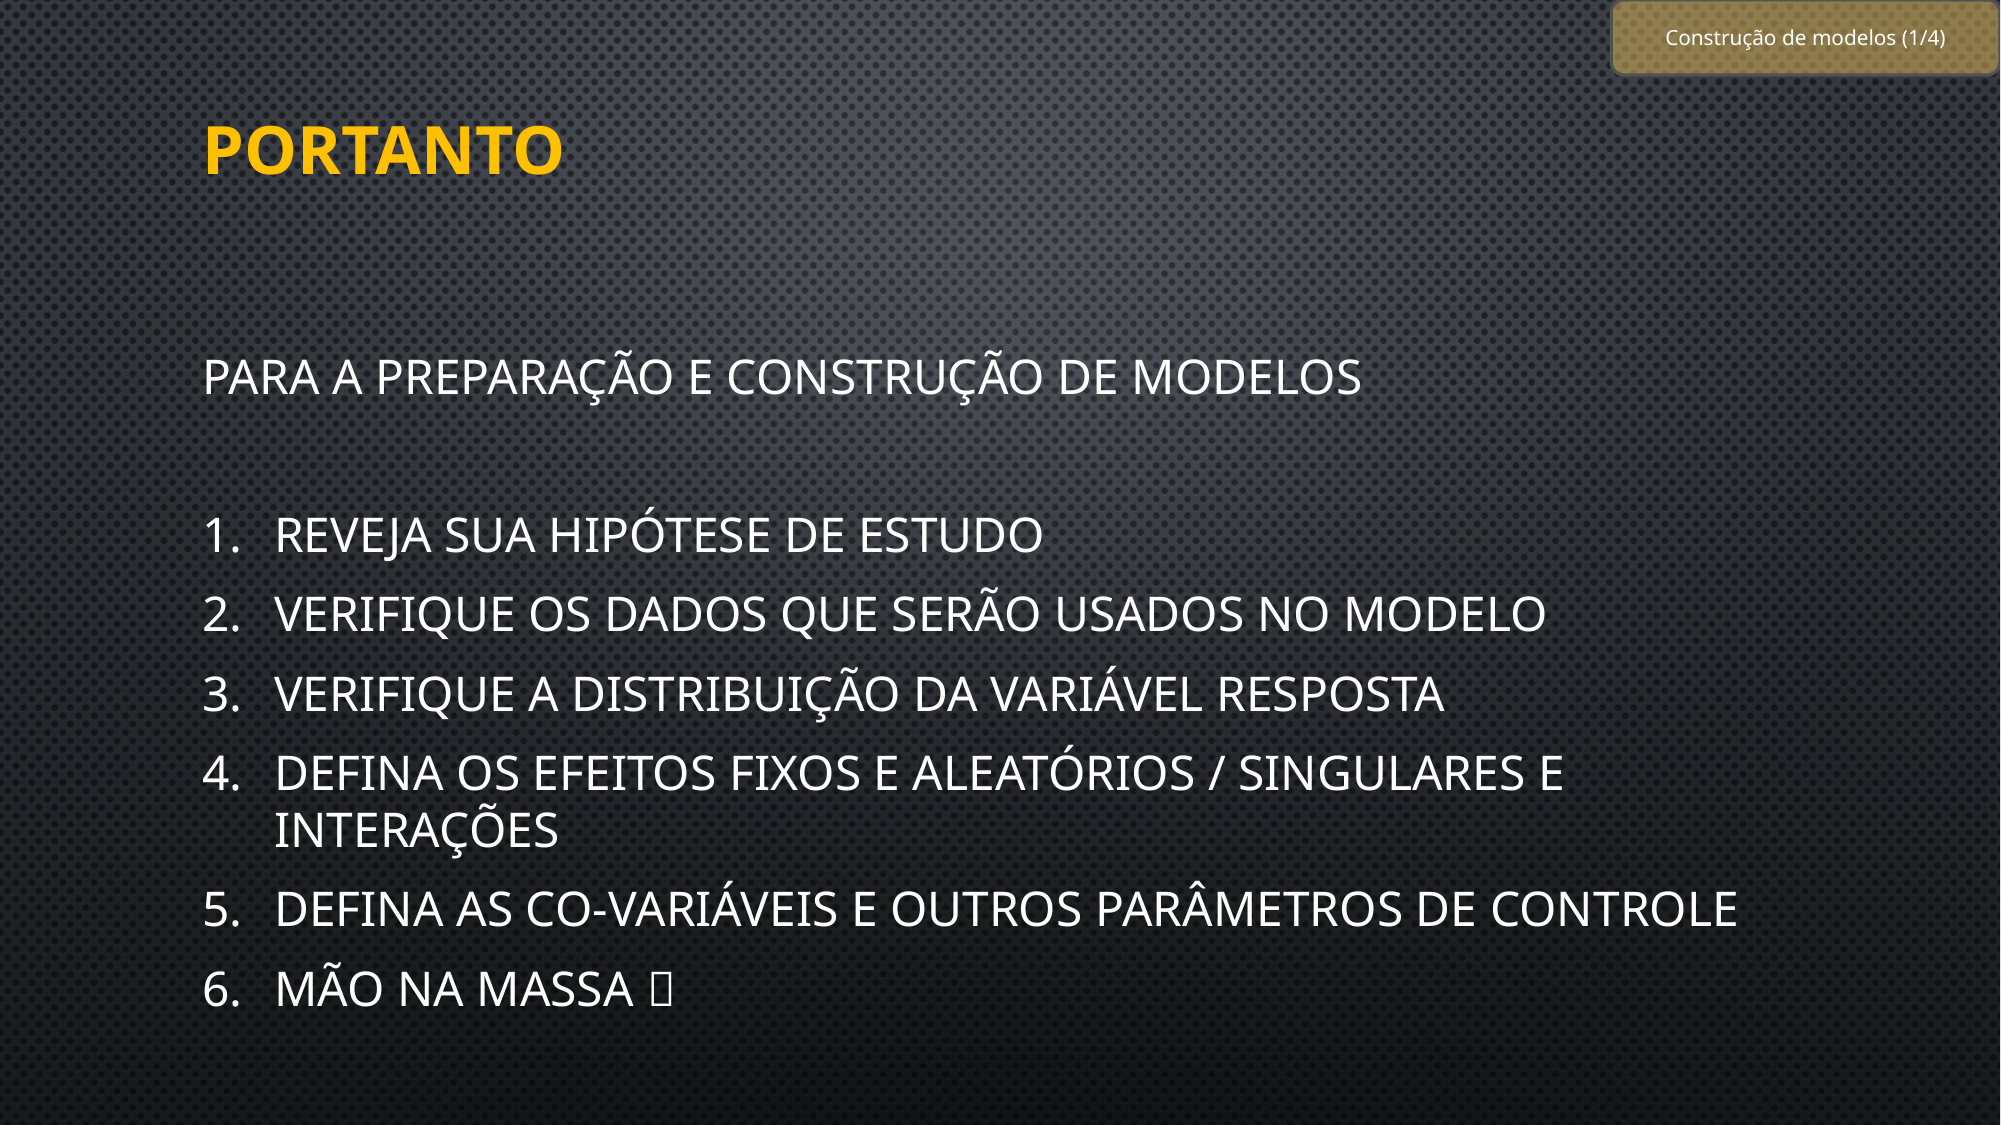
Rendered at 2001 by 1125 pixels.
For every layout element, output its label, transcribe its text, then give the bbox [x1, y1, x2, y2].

title Portanto [187, 99, 1813, 413]
list Para a preparação e construção de modelos Reveja sua hipótese de estudo Verifique os dados que serão usados no modelo Verifique a distribuição da variável resposta Defina os efeitos fixos e aleatórios / singulares e interações Defina as co-variáveis e outros parâmetros de controle Mão na massa  [187, 307, 1767, 1055]
text_box Construção de modelos (1/4) [1609, 0, 2000, 77]
